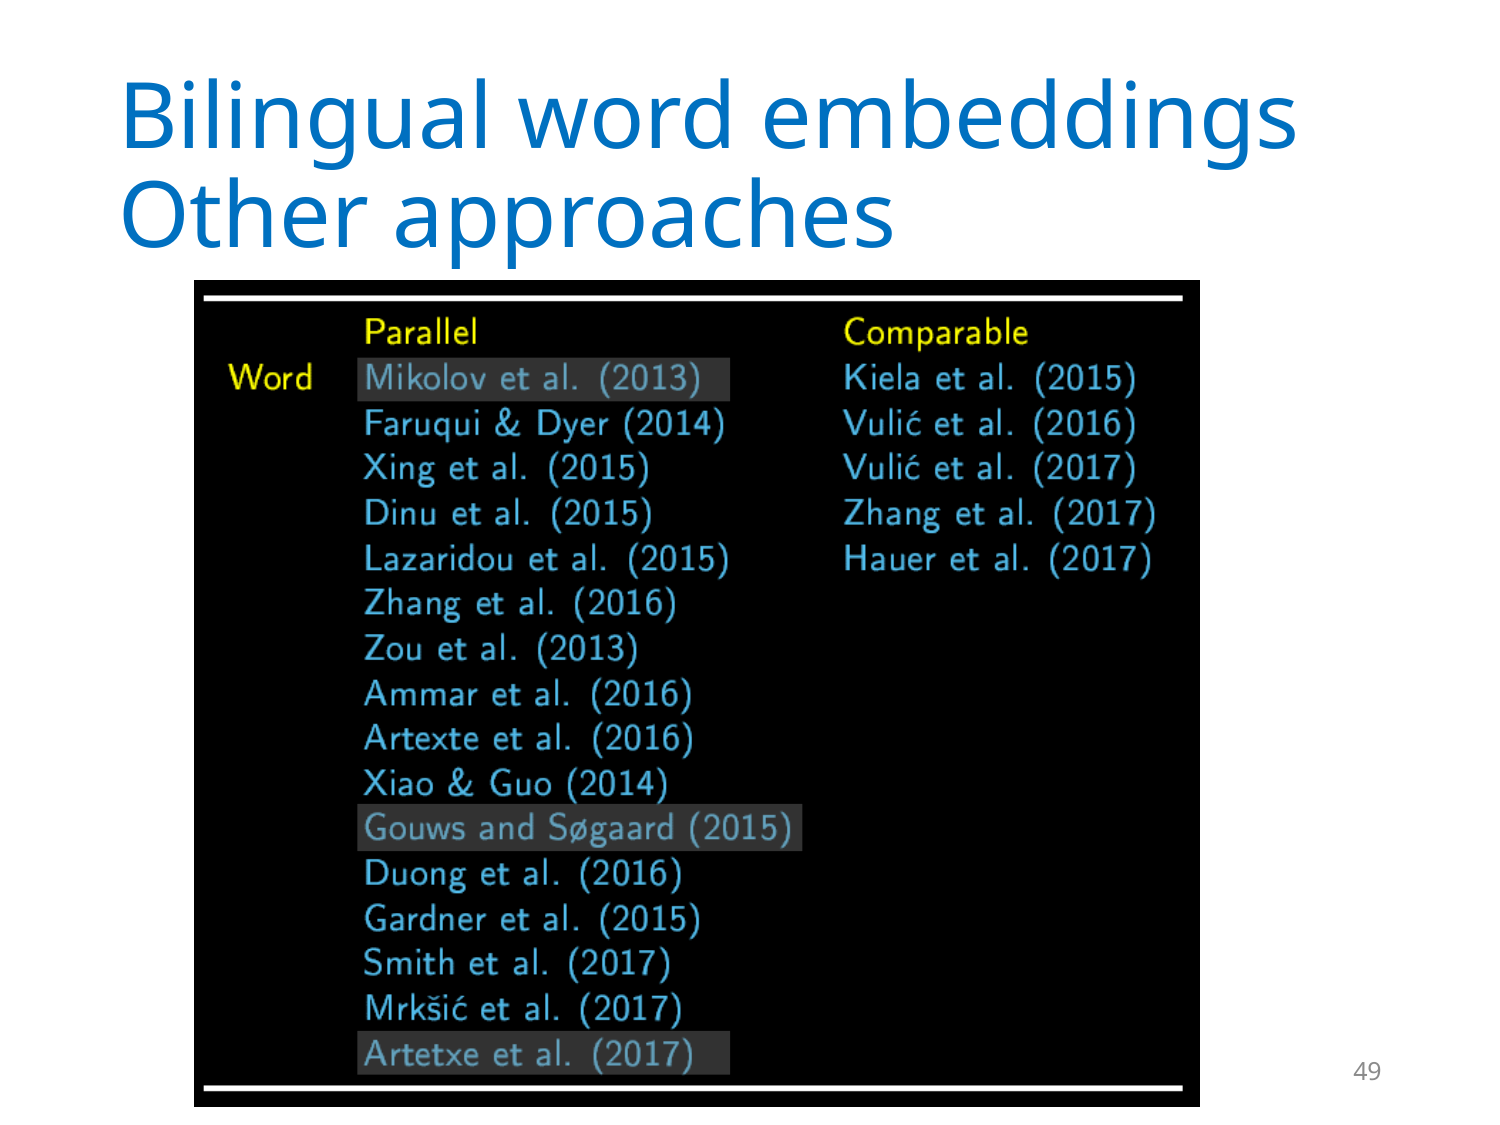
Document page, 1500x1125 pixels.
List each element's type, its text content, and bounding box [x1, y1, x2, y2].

title Bilingual word embeddings Other approaches [103, 59, 1397, 278]
slide_number 49 [1200, 1042, 1397, 1103]
picture [194, 280, 1200, 1107]
